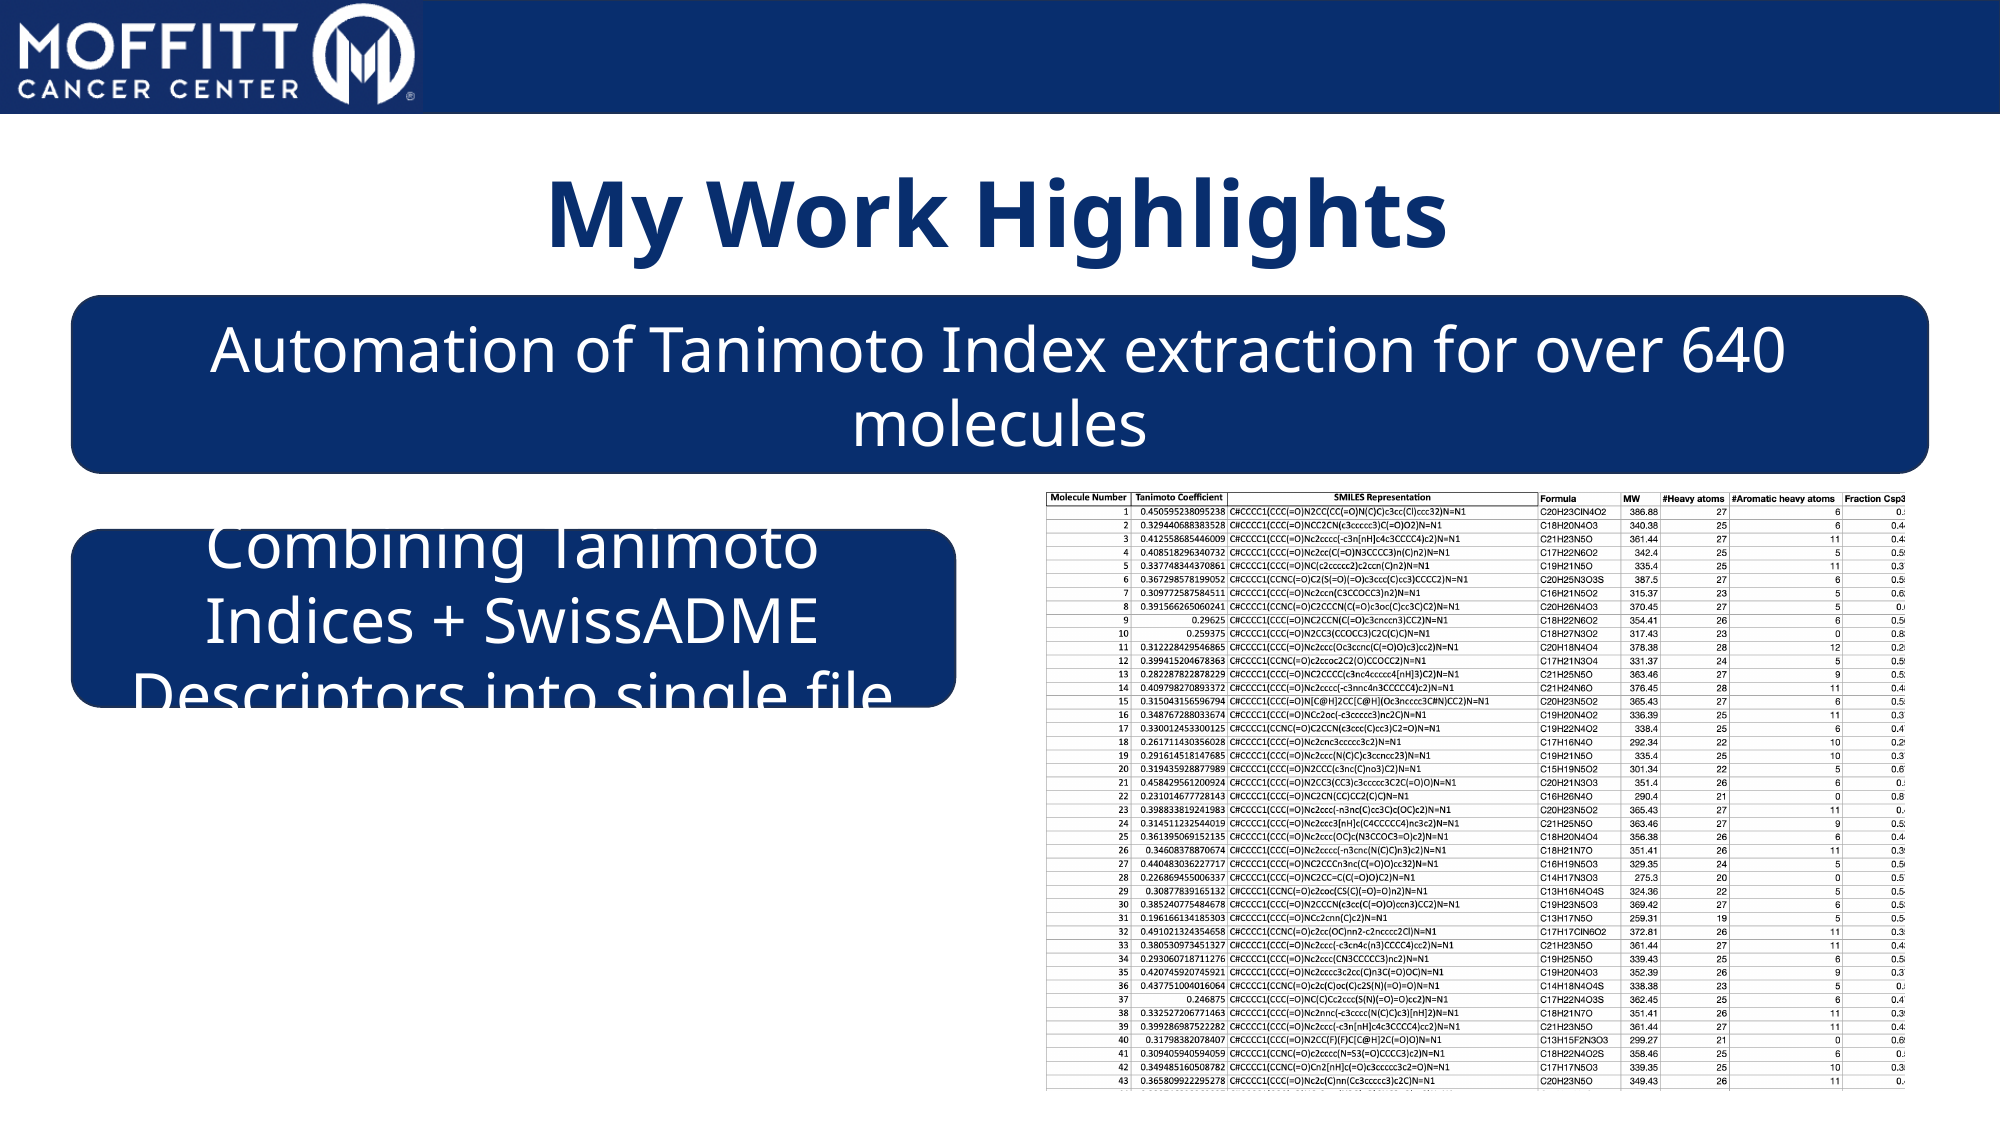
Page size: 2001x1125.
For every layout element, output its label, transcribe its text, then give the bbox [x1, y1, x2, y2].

text_box Automation of Tanimoto Index extraction for over 640 molecules [70, 295, 1930, 474]
picture [1044, 491, 1905, 1092]
title My Work Highlights [0, 114, 1994, 278]
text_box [0, 0, 2000, 114]
text_box Combining Tanimoto Indices + SwissADME Descriptors into single file [70, 528, 957, 708]
